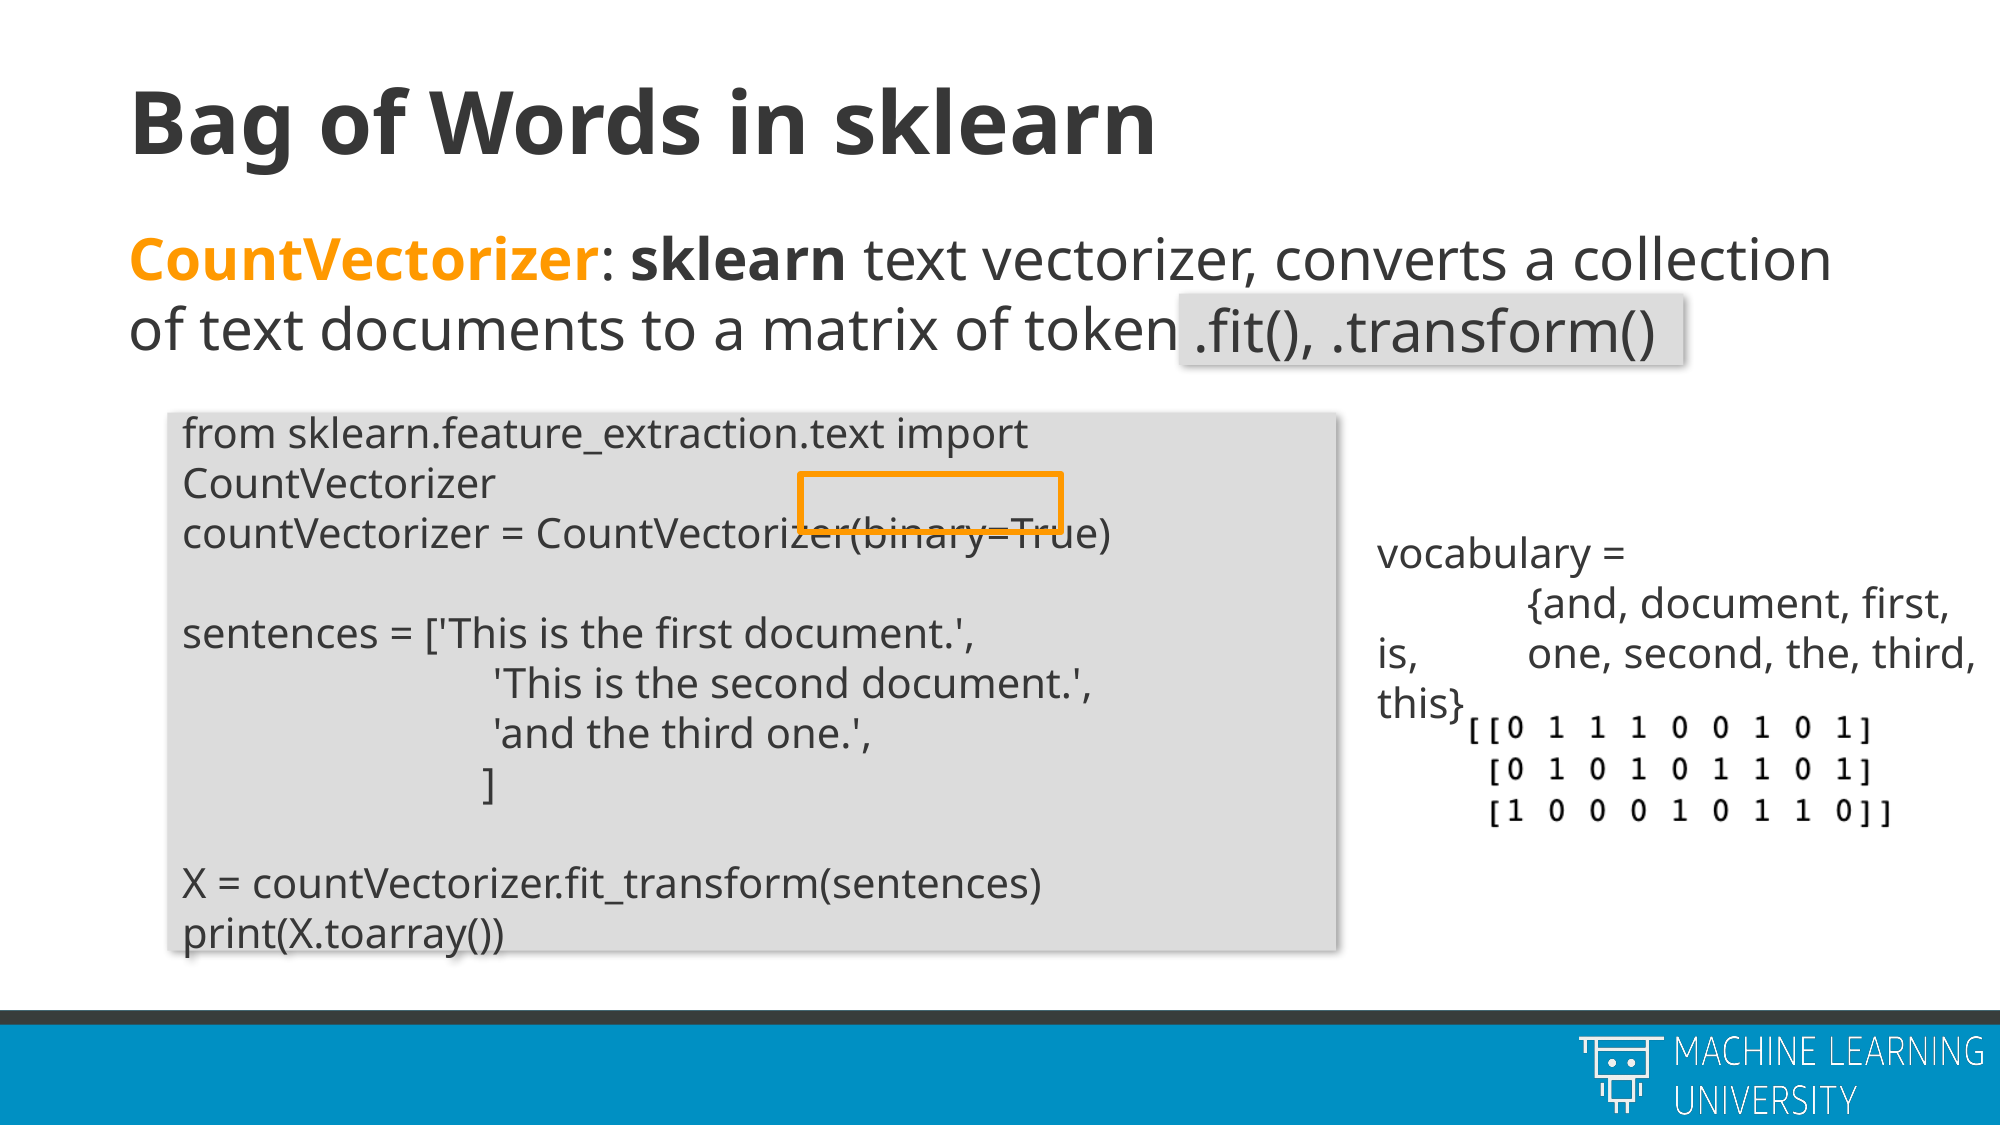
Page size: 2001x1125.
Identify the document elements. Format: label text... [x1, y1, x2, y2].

picture [1444, 693, 1923, 843]
text_box [800, 474, 1062, 532]
title Bag of Words in sklearn [114, 48, 1902, 211]
text_box .fit(), .transform() [1178, 293, 1685, 366]
picture [1580, 1037, 1664, 1113]
text_box vocabulary = {and, document, first, is, one, second, the, third, this} [1287, 519, 2000, 735]
text_box from sklearn.feature_extraction.text import CountVectorizer countVectorizer = CountVectorizer(binary=True) sentences = ['This is the first document.', 'This is the second document.', 'and the third one.', ] X = countVectorizer.fit_transform(sentences) print(X.toarray()) [166, 411, 1337, 952]
list CountVectorizer: sklearn text vectorizer, converts a collection of text documents to a matrix of token counts - [114, 214, 1900, 1007]
picture [1849, 1037, 1861, 1064]
